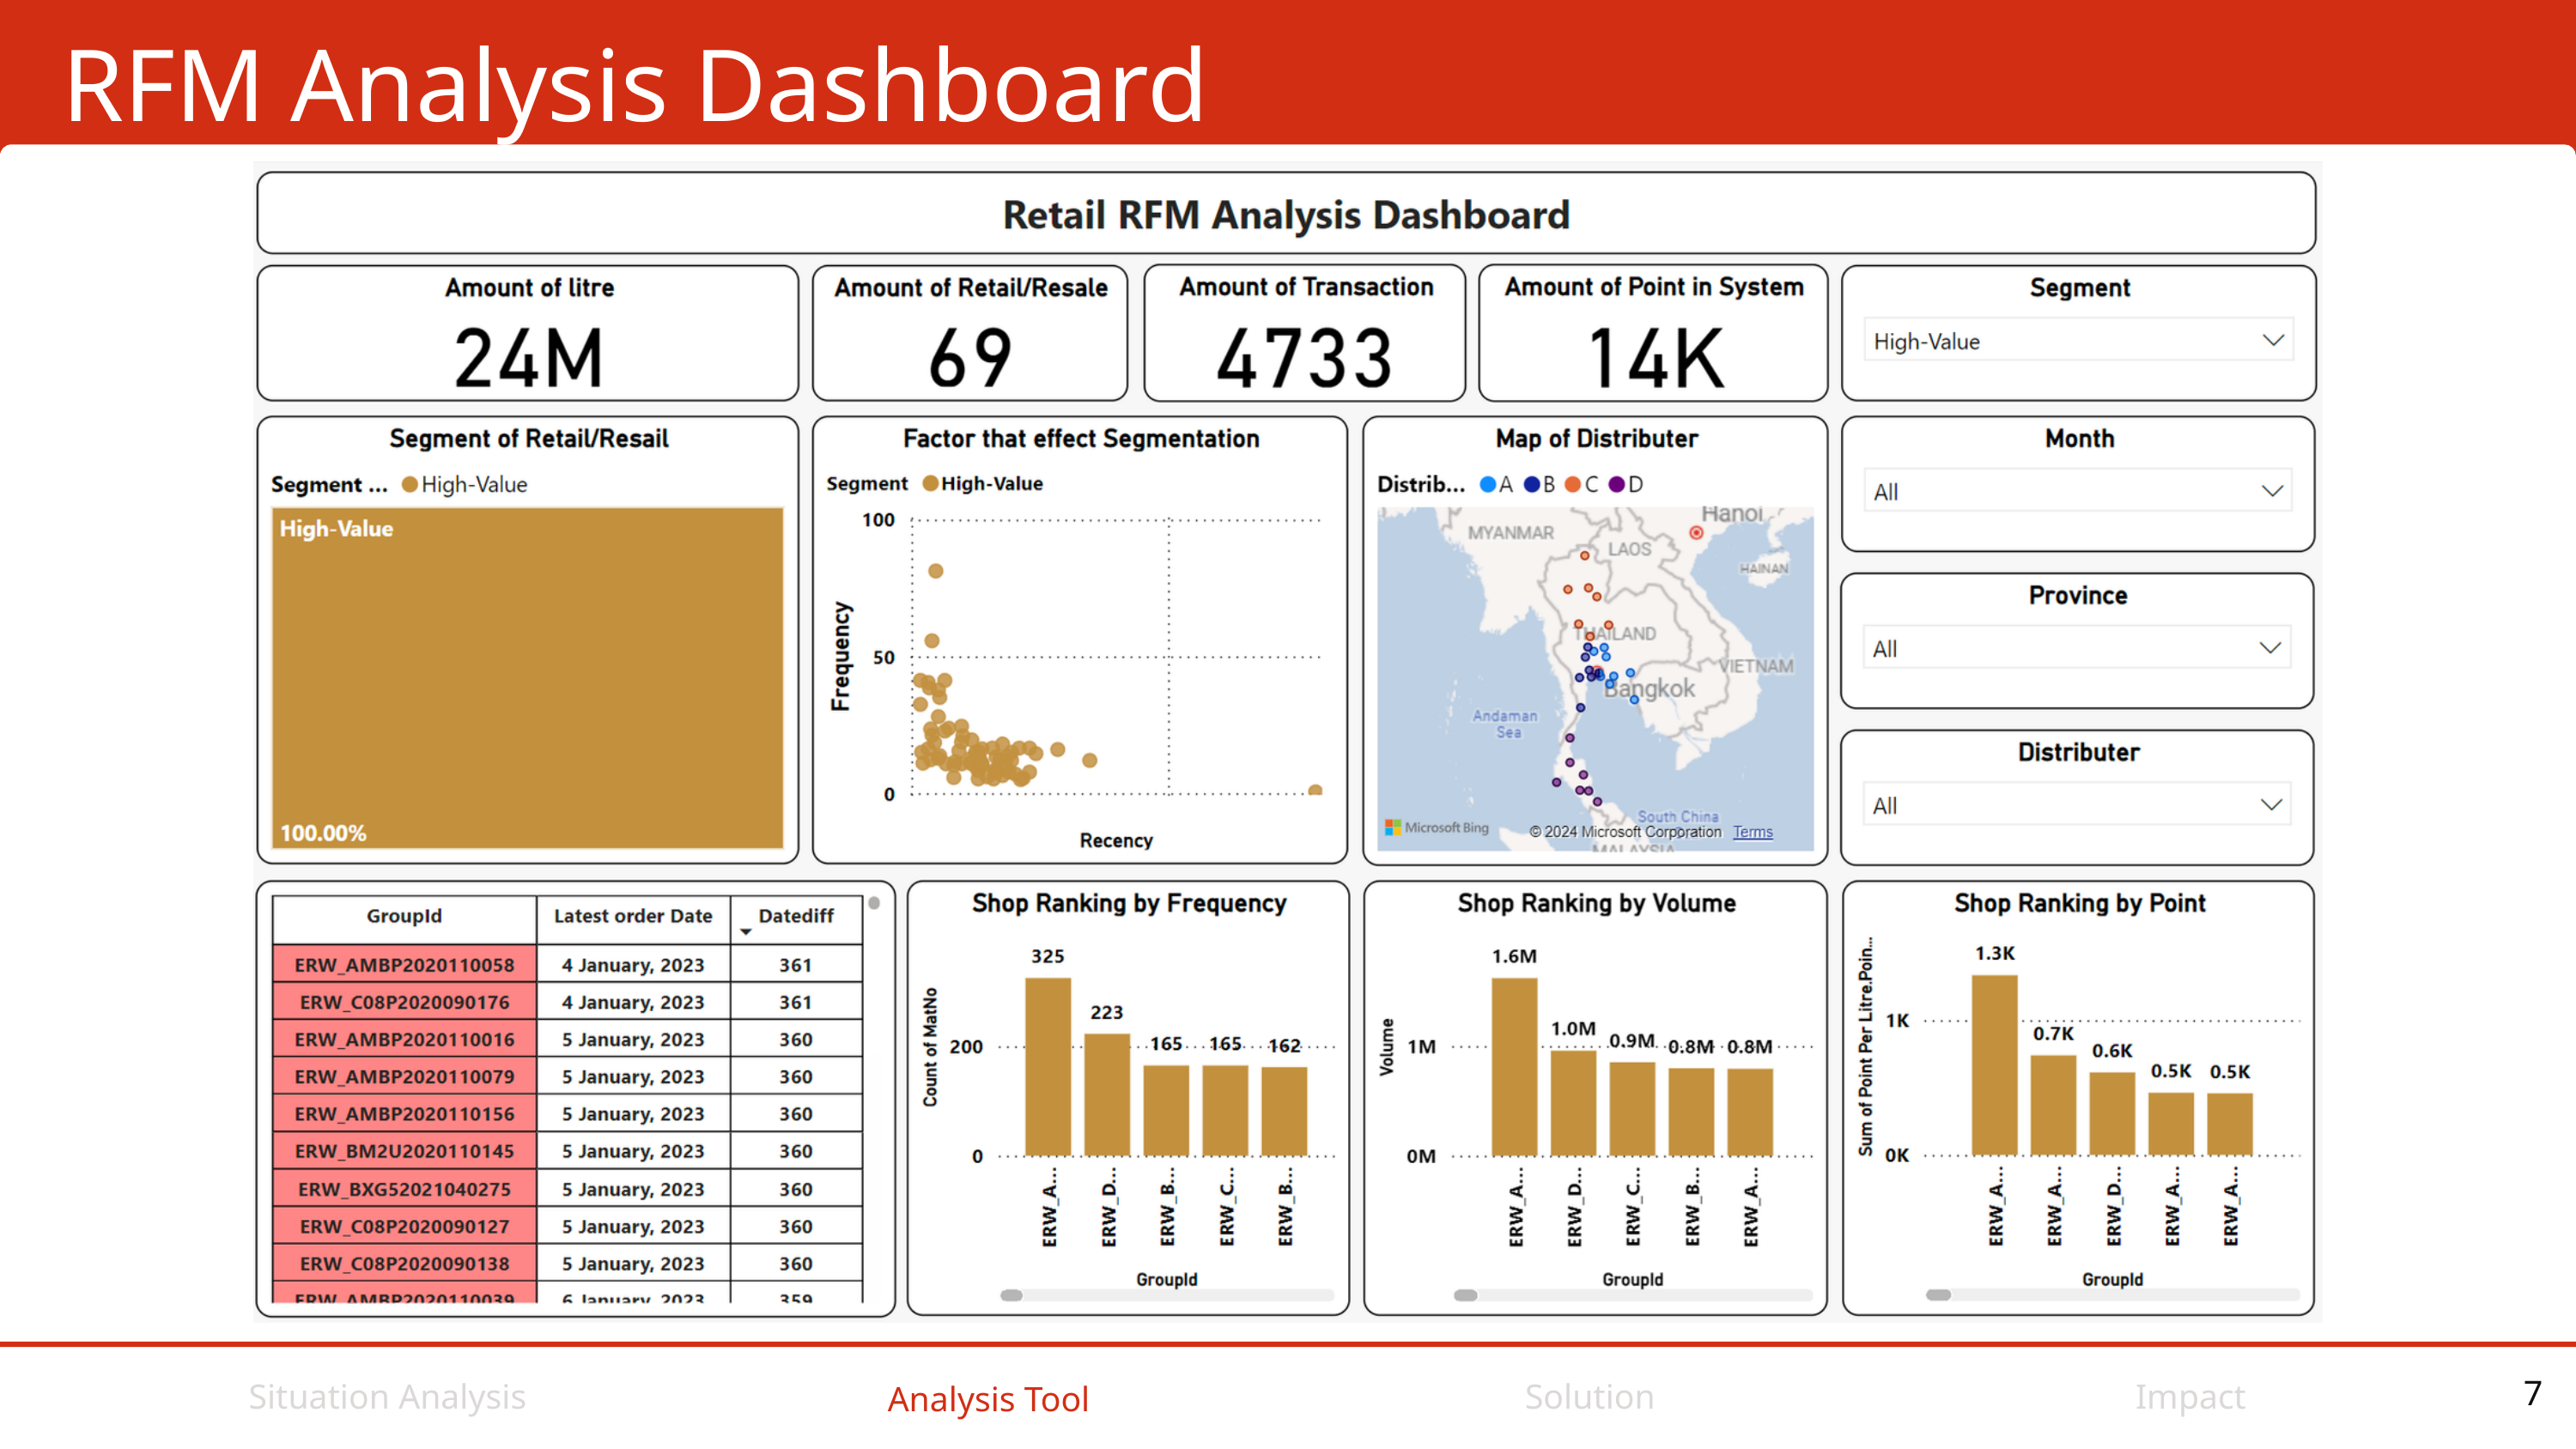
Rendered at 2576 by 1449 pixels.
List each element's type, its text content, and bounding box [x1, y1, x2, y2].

text_box RFM Analysis Dashboard [62, 2, 2432, 141]
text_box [0, 144, 2576, 1449]
